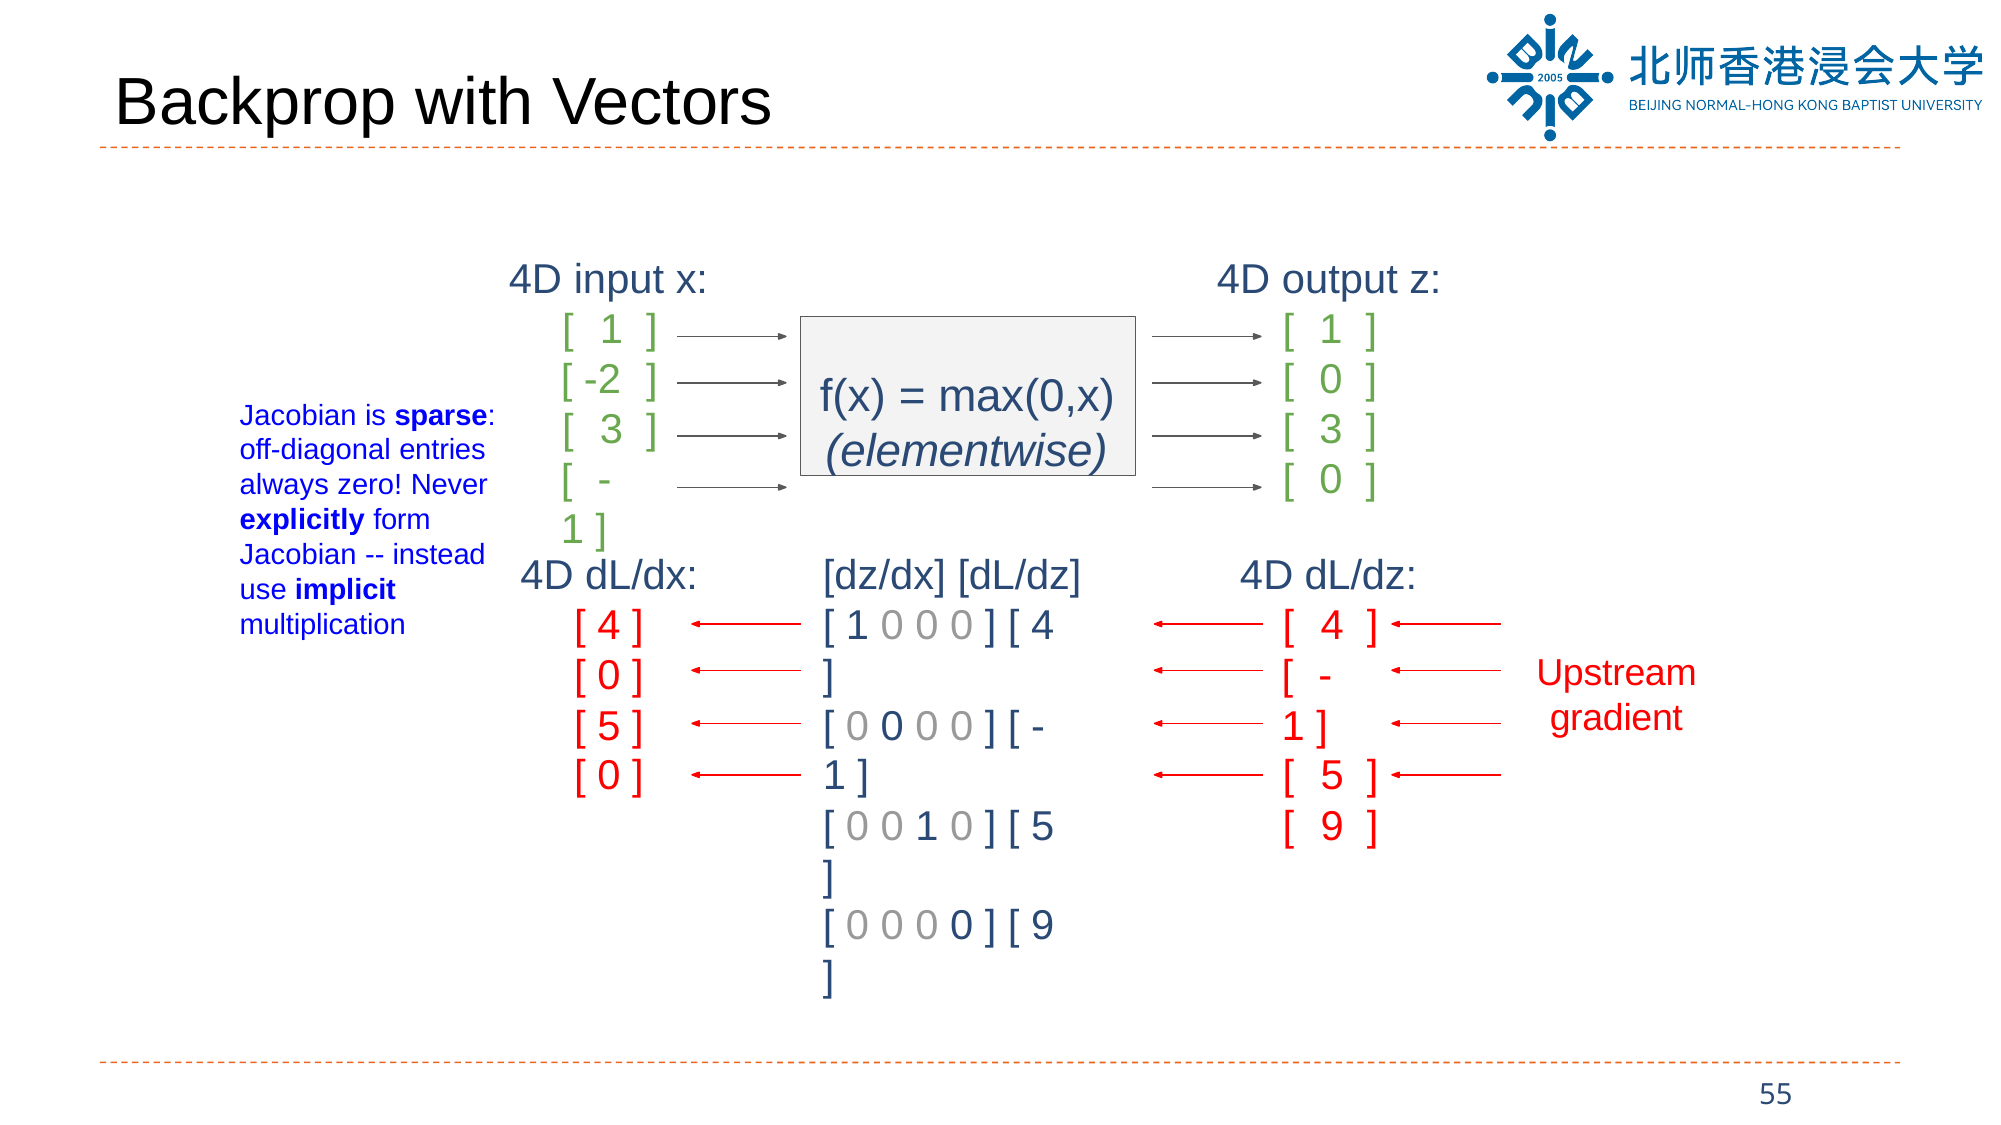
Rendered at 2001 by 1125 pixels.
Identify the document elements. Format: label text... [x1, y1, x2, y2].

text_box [1391, 719, 1501, 728]
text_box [677, 432, 787, 440]
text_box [1153, 719, 1264, 728]
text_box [1152, 432, 1262, 440]
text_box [1153, 620, 1264, 628]
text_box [691, 666, 801, 675]
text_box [1152, 379, 1262, 387]
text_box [1152, 483, 1262, 492]
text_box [1153, 771, 1264, 779]
text_box 4D input x: [506, 249, 710, 302]
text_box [691, 771, 801, 779]
text_box [dz/dx] [dL/dz] [ 1 0 0 0 ] [ 4 ] [ 0 0 0 0 ] [ -1 ] [ 0 0 1 0 ] [ 5 ] [ 0 0 0 0 ] [ 9 ] [820, 546, 1094, 999]
text_box [ 1 ] [ -2 ] [ 3 ] [ -1 ] [558, 299, 658, 546]
text_box Upstream gradient [1534, 646, 1701, 739]
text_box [1391, 620, 1501, 628]
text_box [691, 620, 801, 628]
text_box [1153, 666, 1264, 675]
text_box 4D dL/dz: [1237, 546, 1421, 599]
title Backprop with Vectors [99, 24, 1900, 146]
picture [1469, 0, 2000, 156]
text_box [677, 379, 787, 387]
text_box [677, 483, 787, 492]
text_box 4D output z: [1214, 249, 1444, 302]
text_box [ 1 ] [ 0 ] [ 3 ] [ 0 ] [1280, 299, 1378, 503]
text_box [677, 332, 787, 341]
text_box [1391, 666, 1501, 675]
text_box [1391, 771, 1501, 779]
text_box [ 4 ] [ -1 ] [ 5 ] [ 9 ] [1279, 596, 1379, 849]
text_box 4D dL/dx: [ 4 ] [ 0 ] [ 5 ] [ 0 ] [517, 546, 700, 799]
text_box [691, 719, 801, 728]
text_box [1152, 332, 1262, 341]
text_box Jacobian is sparse: off-diagonal entries always zero! Never explicitly form Jacobian -- instead use implicit multiplication [237, 393, 498, 641]
text_box f(x) = max(0,x) (elementwise) [800, 316, 1136, 476]
